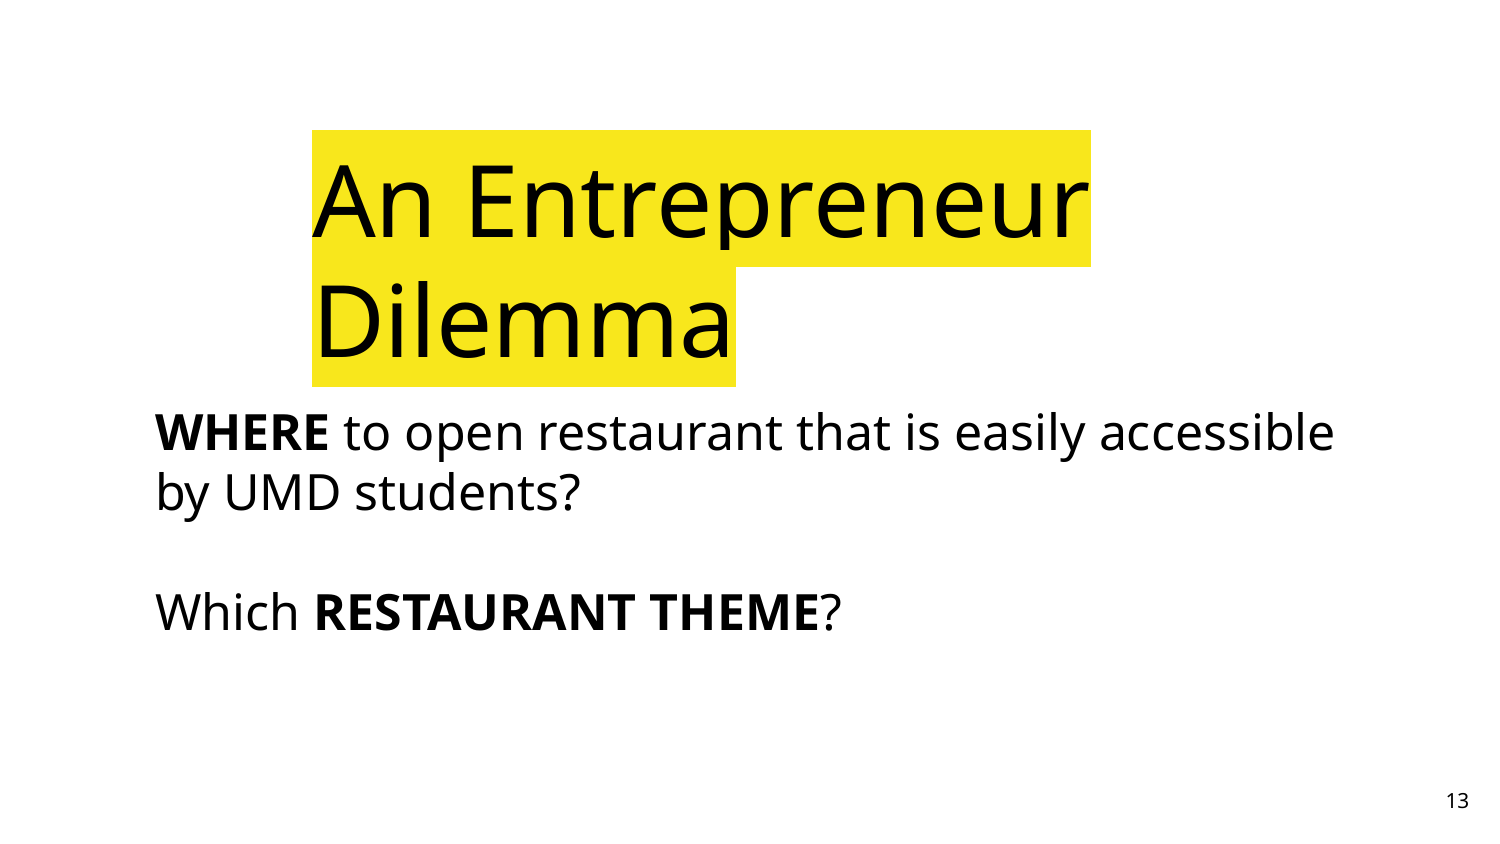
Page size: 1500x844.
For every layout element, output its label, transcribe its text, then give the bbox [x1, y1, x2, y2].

text_box WHERE to open restaurant that is easily accessible by UMD students? Which RESTAURANT THEME? [140, 385, 1360, 744]
slide_number 13 [1394, 769, 1484, 834]
title An Entrepreneur Dilemma [296, 122, 1281, 217]
